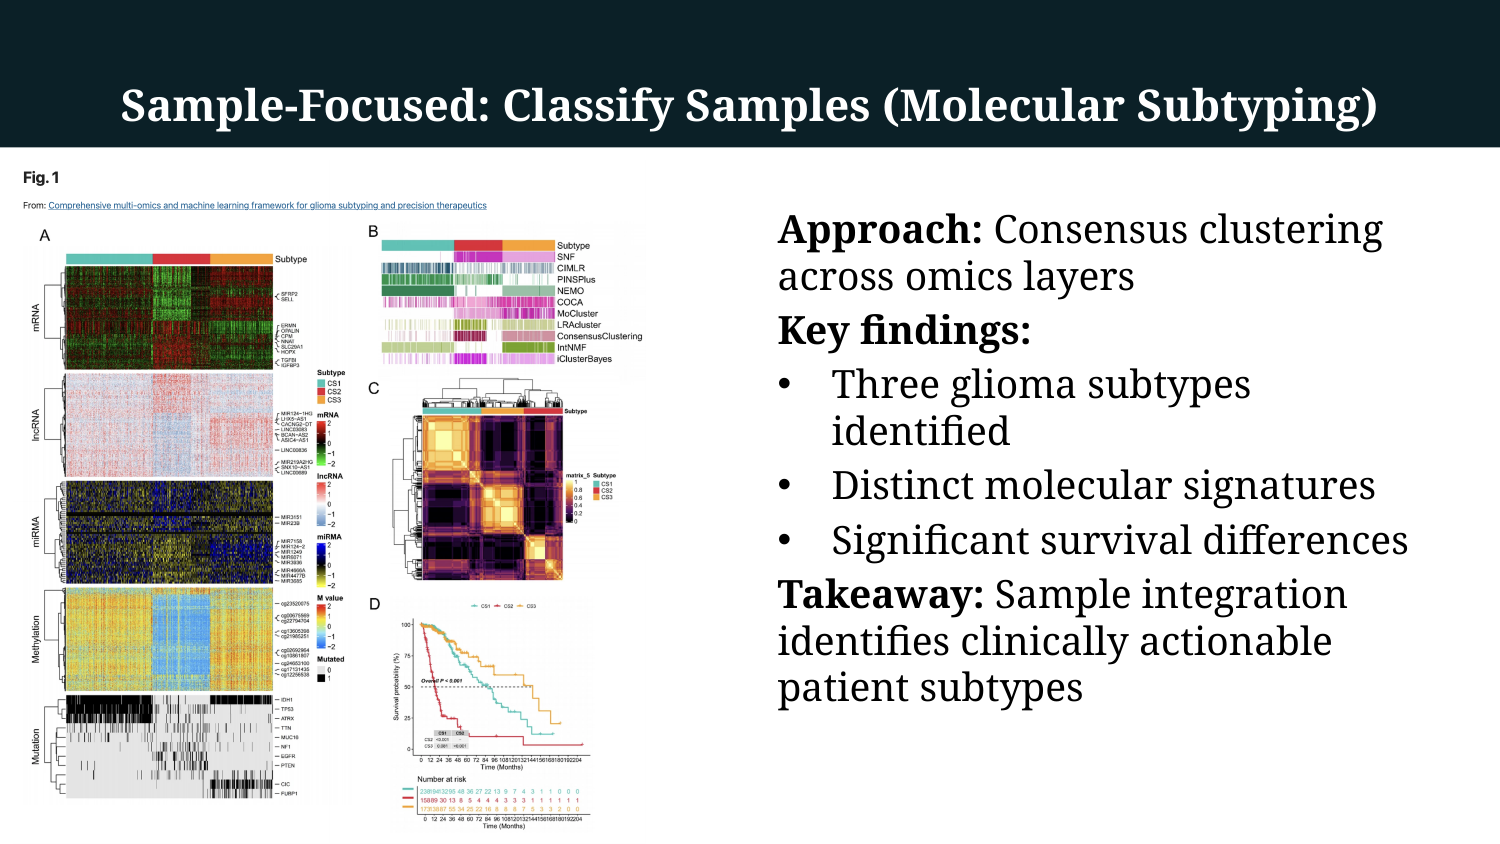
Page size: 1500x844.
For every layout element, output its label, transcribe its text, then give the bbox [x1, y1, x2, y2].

title Sample-Focused: Classify Samples (Molecular Subtyping) [75, 33, 1425, 175]
list Approach: Consensus clustering across omics layers Key findings: Three glioma subtypes identified Distinct molecular signatures Significant survival differences Takeaway: Sample integration identifies clinically actionable patient subtypes [762, 196, 1425, 754]
picture [13, 160, 646, 844]
